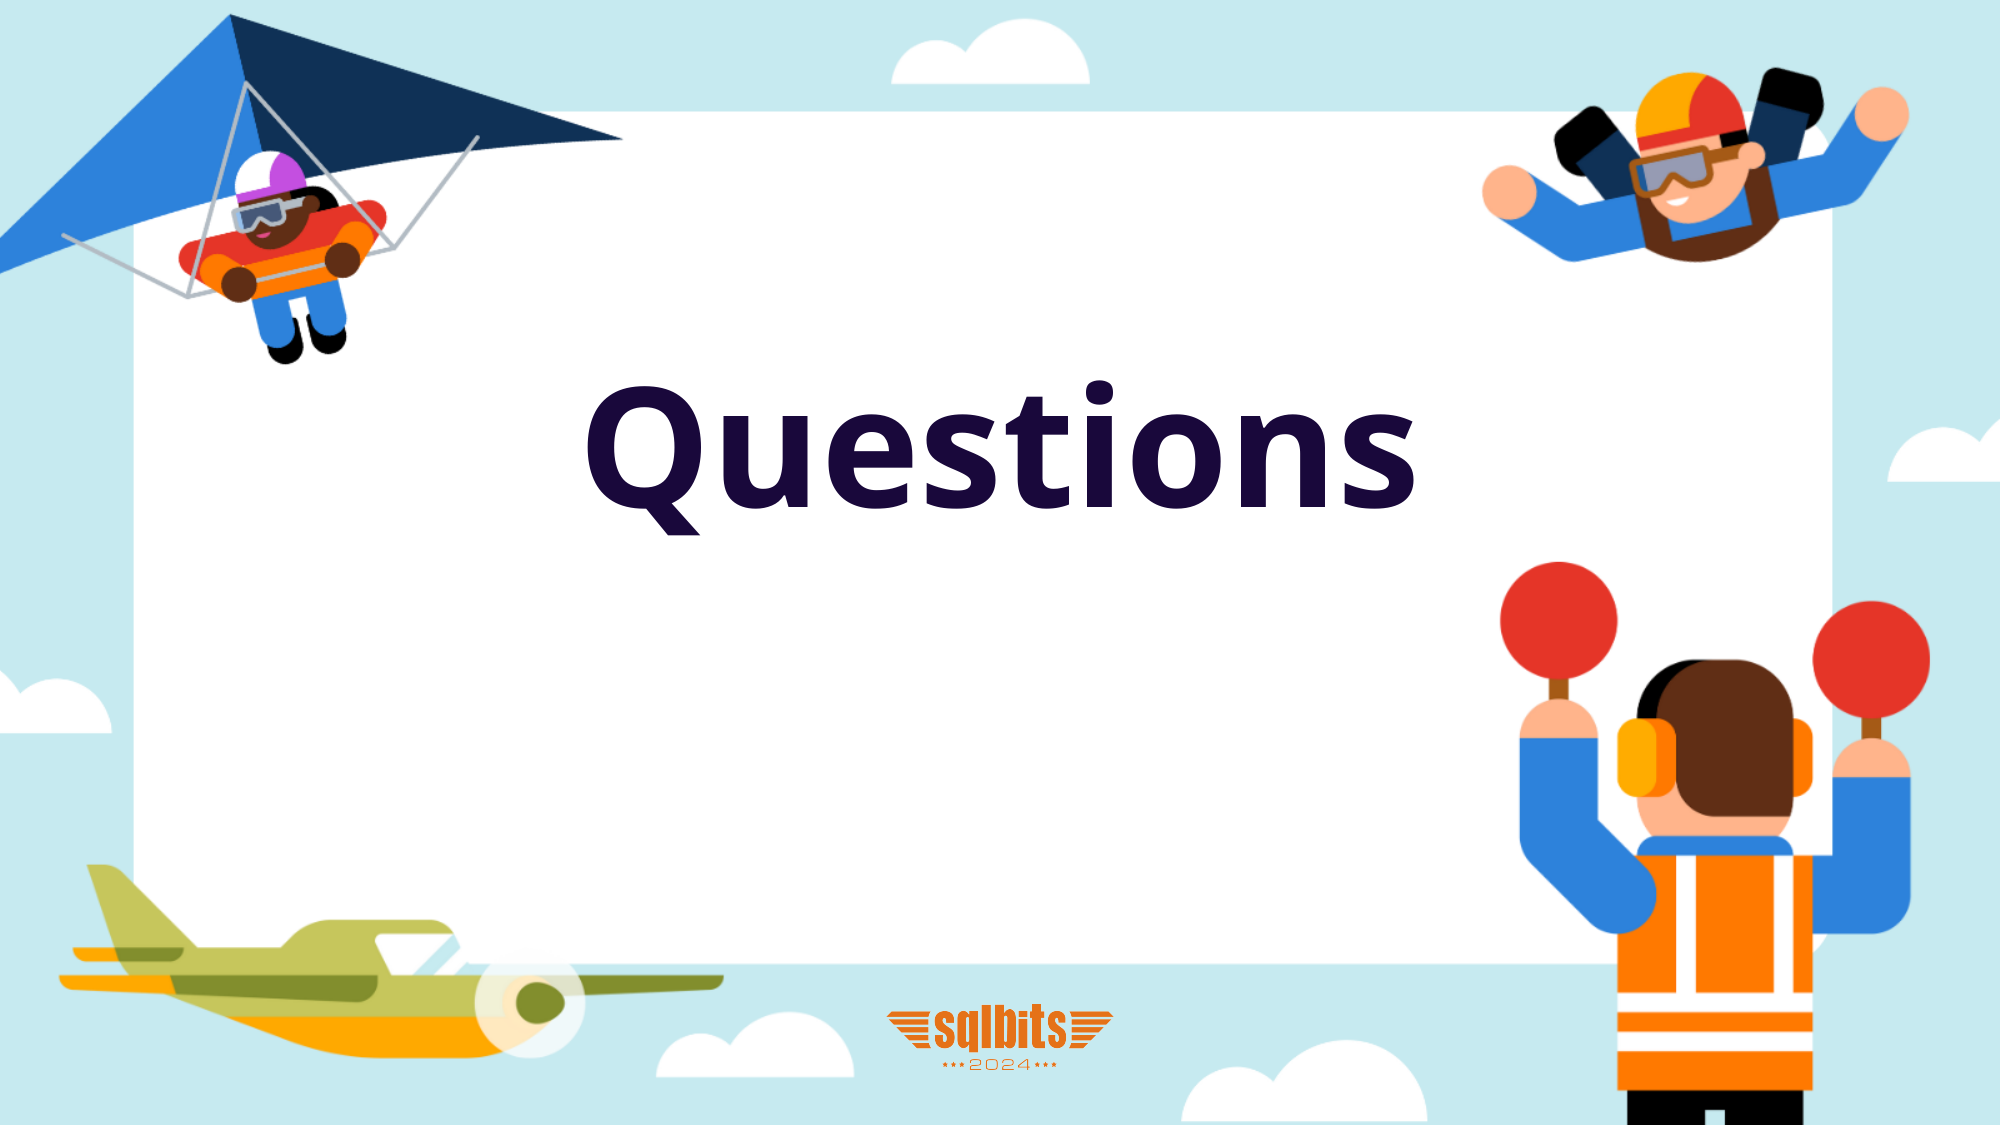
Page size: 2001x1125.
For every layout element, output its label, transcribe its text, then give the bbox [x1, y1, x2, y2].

title Questions [249, 328, 1750, 579]
picture [0, 0, 2000, 1125]
